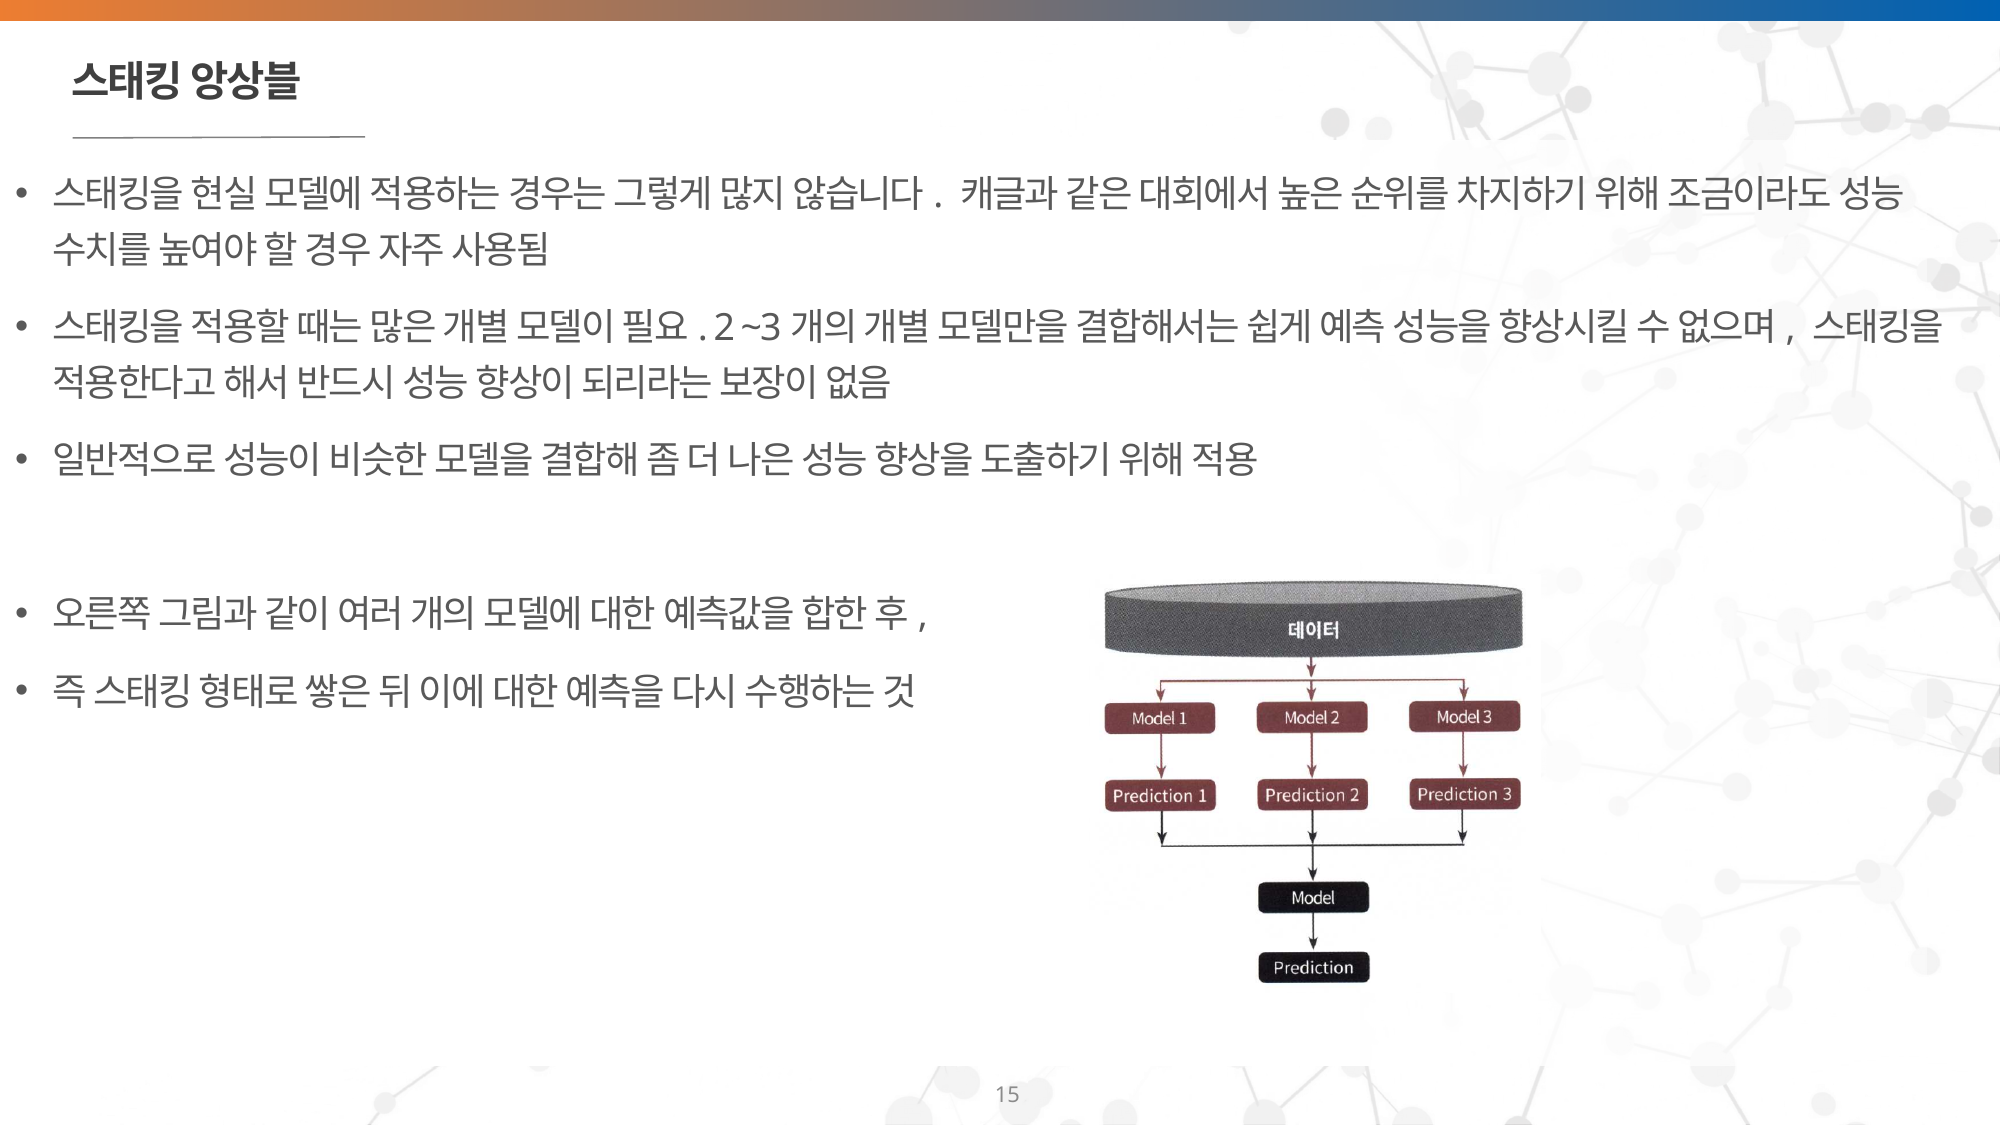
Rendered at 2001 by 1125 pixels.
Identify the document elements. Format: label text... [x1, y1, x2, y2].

picture [1089, 574, 1541, 993]
title 스태킹 앙상블 [56, 49, 1162, 117]
list 스태킹을 현실 모델에 적용하는 경우는 그렇게 많지 않습니다. 캐글과 같은 대회에서 높은 순위를 차지하기 위해 조금이라도 성능 수치를 높여야 할 경우 자주 사용됨 스태킹을 적용할 때는 많은 개별 모델이 필요. 2 ~3개의 개별 모델만을 결합해서는 쉽게 예측 성능을 향상시킬 수 없으며, 스태킹을 적용한다고 해서 반드시 성능 향상이 되리라는 보장이 없음 일반적으로 성능이 비슷한 모델을 결합해 좀 더 나은 성능 향상을 도출하기 위해 적용 오른쪽 그림과 같이 여러 개의 모델에 대한 예측값을 합한 후, 즉 스태킹 형태로 쌓은 뒤 이에 대한 예측을 다시 수행하는 것 [0, 151, 2000, 1125]
slide_number 15 [782, 1065, 1233, 1125]
